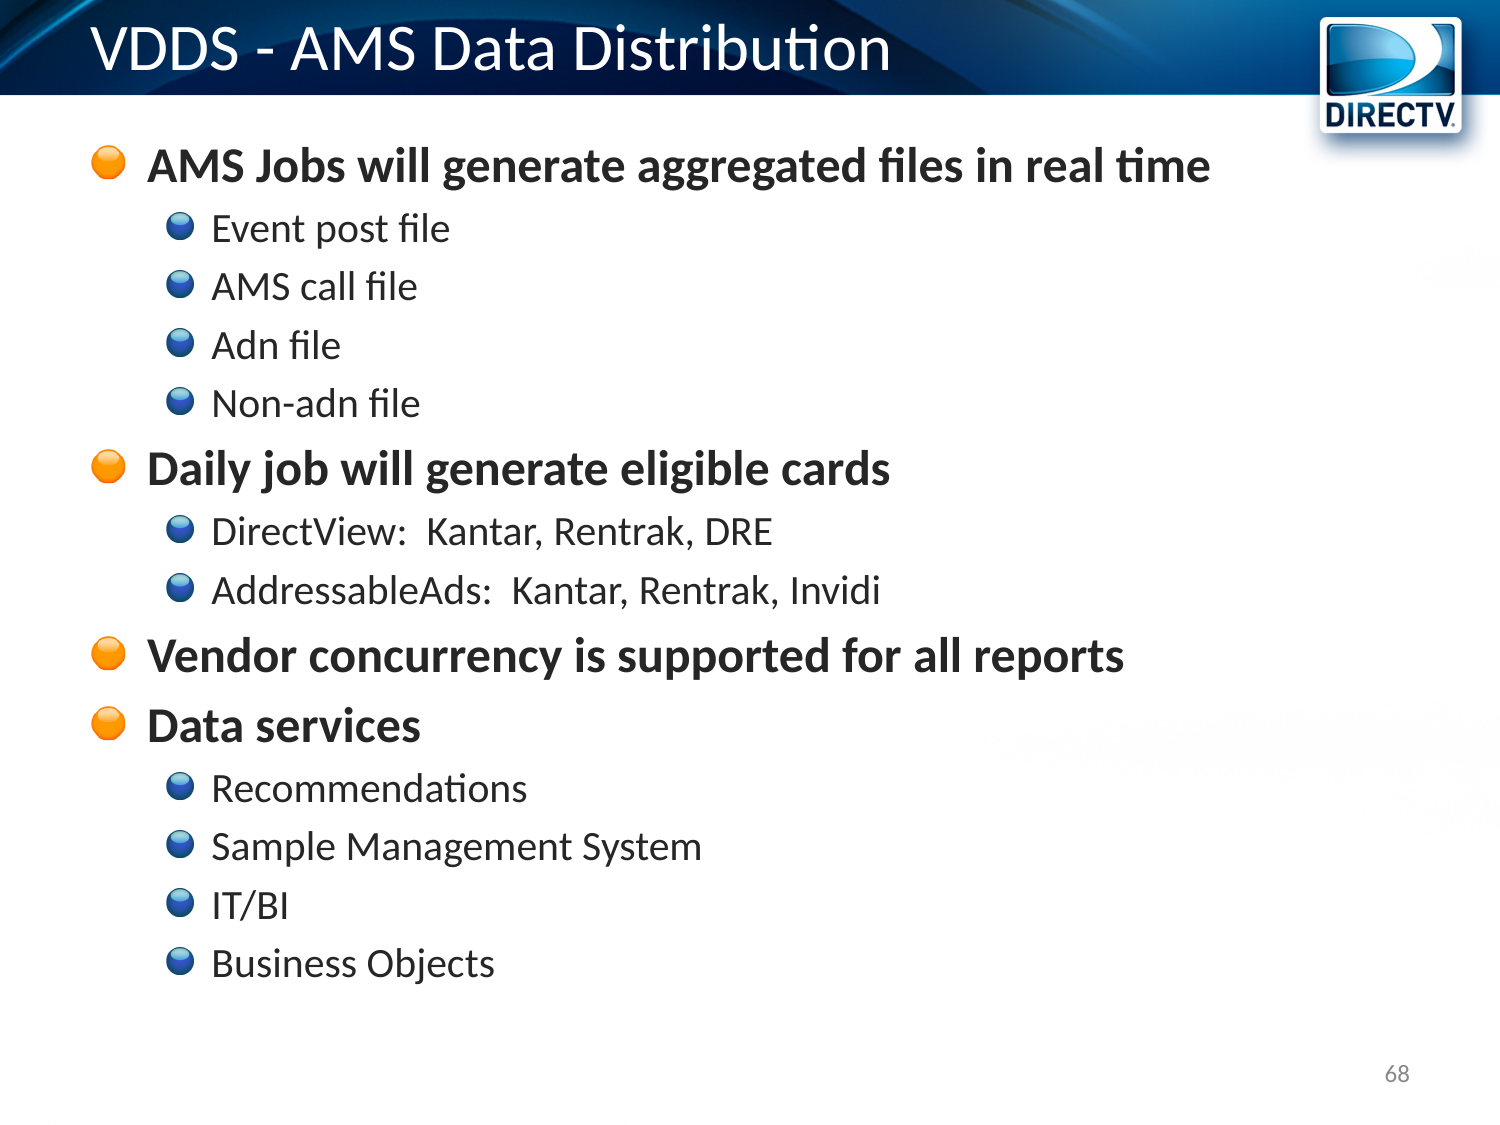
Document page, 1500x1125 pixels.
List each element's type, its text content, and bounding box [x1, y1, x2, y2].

title VDDS - AMS Data Distribution [75, 0, 1425, 88]
picture [0, 0, 1500, 1125]
slide_number 68 [1074, 1042, 1425, 1103]
list AMS Jobs will generate aggregated files in real time Event post file AMS call file Adn file Non-adn file Daily job will generate eligible cards DirectView: Kantar, Rentrak, DRE AddressableAds: Kantar, Rentrak, Invidi Vendor concurrency is supported for all reports Data services Recommendations Sample Management System IT/BI Business Objects [75, 125, 1450, 1075]
